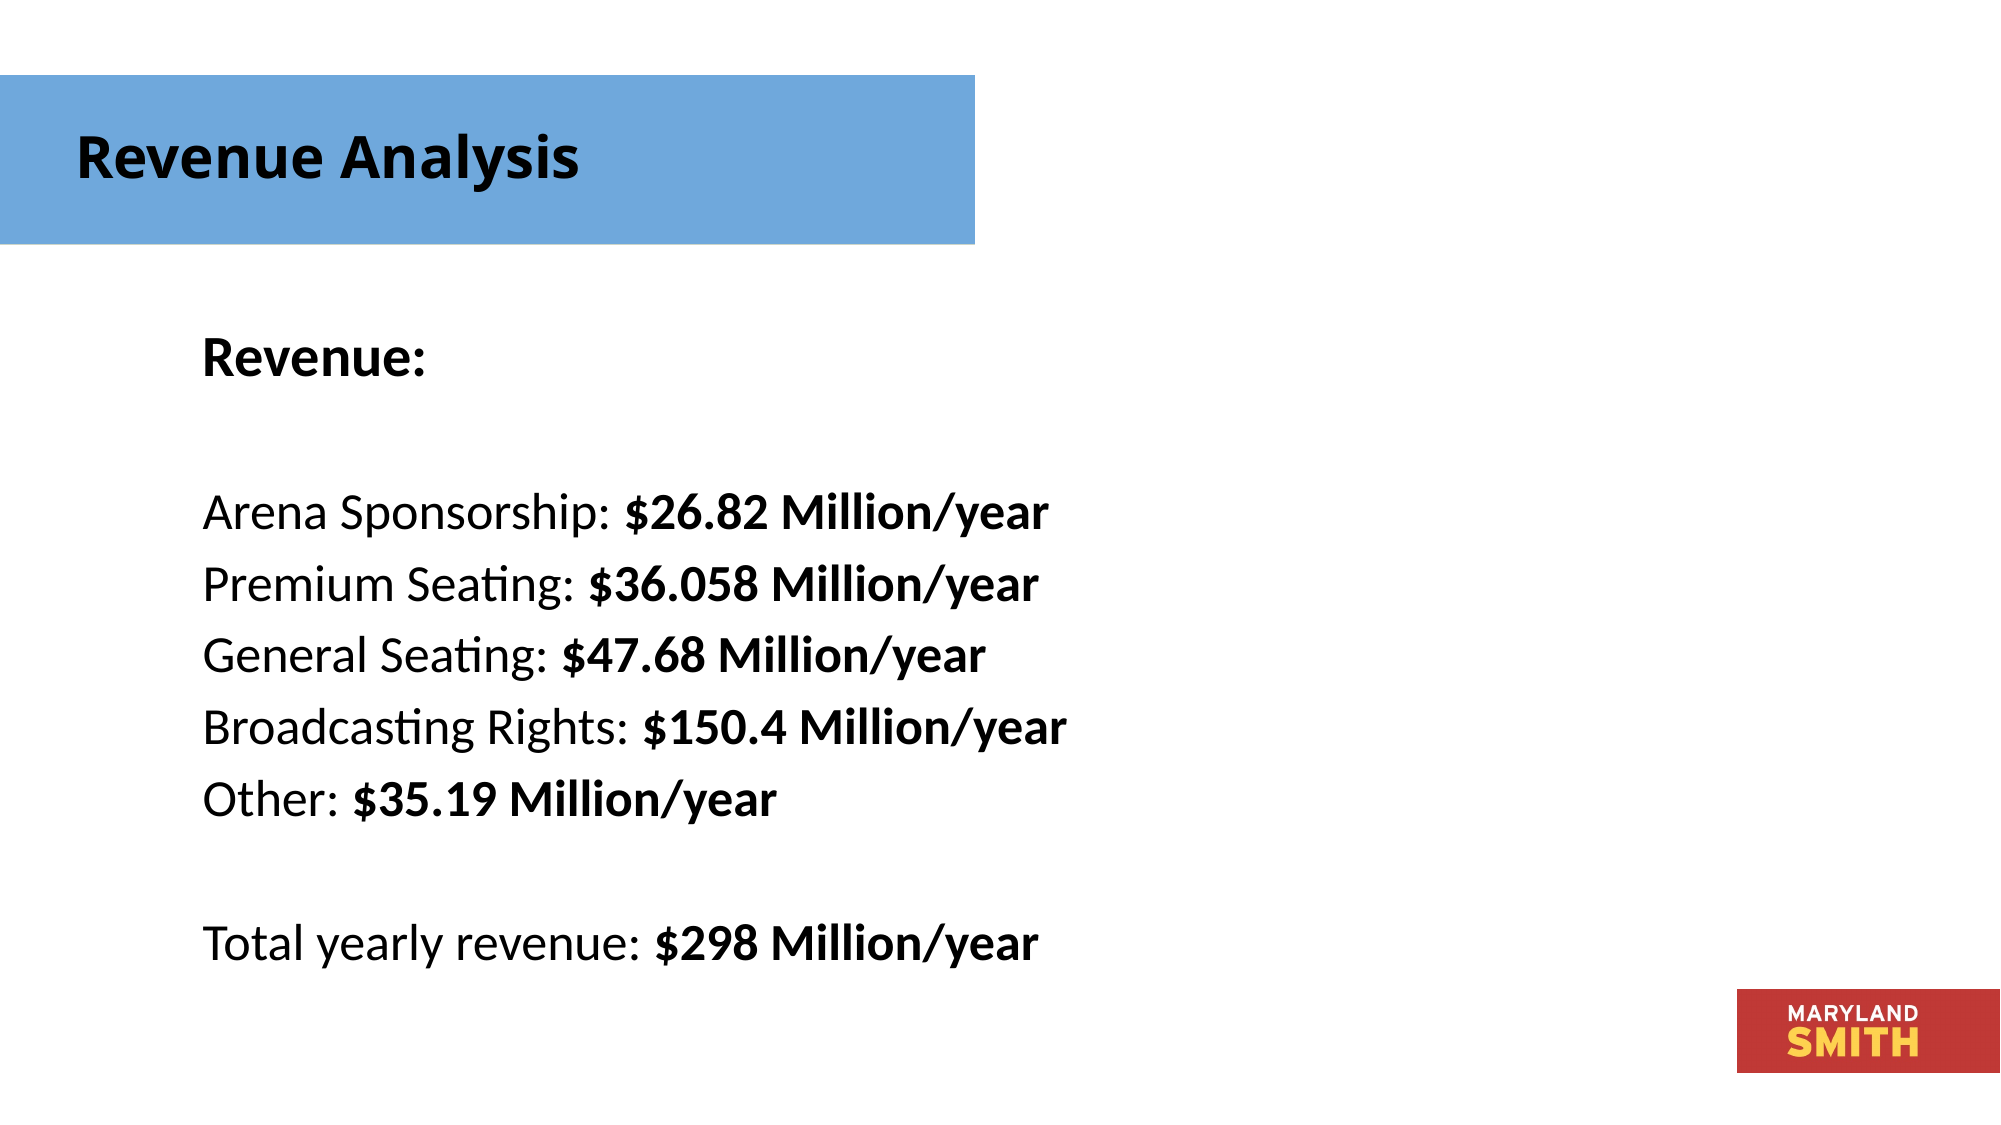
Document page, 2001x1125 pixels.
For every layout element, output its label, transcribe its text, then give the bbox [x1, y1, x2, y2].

title Revenue Analysis [0, 75, 975, 245]
list Revenue: Arena Sponsorship: $26.82 Million/year Premium Seating: $36.058 Million/year General Seating: $47.68 Million/year Broadcasting Rights: $150.4 Million/year Other: $35.19 Million/year Total yearly revenue: $298 Million/year [112, 299, 1893, 1050]
picture [1737, 989, 2000, 1073]
